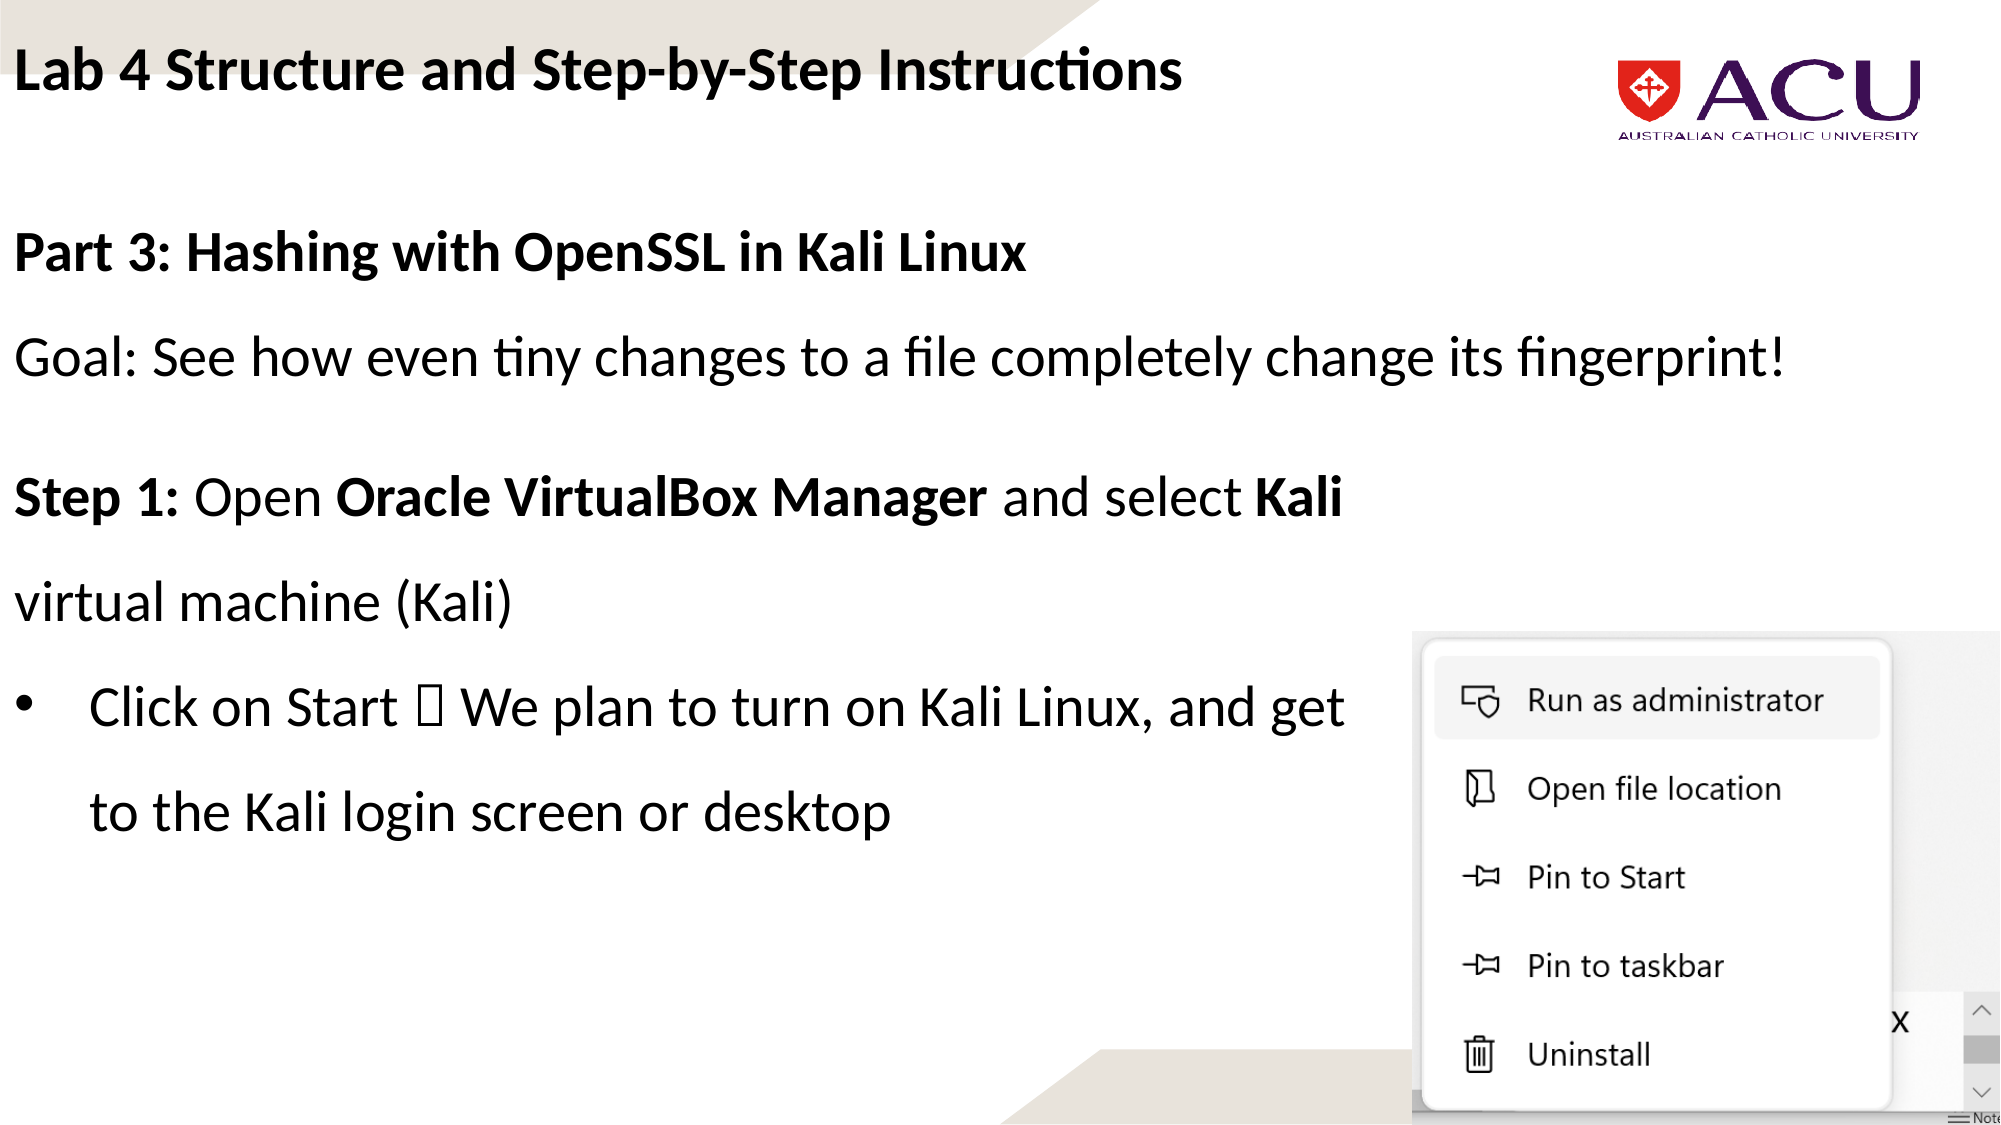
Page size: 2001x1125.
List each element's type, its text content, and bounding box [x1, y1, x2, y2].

text_box Step 1: Open Oracle VirtualBox Manager and select Kali virtual machine (Kali) Click on Start  We plan to turn on Kali Linux, and get to the Kali login screen or desktop [0, 415, 1413, 850]
picture [1618, 111, 1920, 140]
text_box Lab 4 Structure and Step-by-Step Instructions [0, 0, 2000, 111]
text_box Part 3: Hashing with OpenSSL in Kali Linux Goal: See how even tiny changes to a file completely change its fingerprint! [0, 171, 2000, 396]
picture [1411, 631, 2000, 1125]
